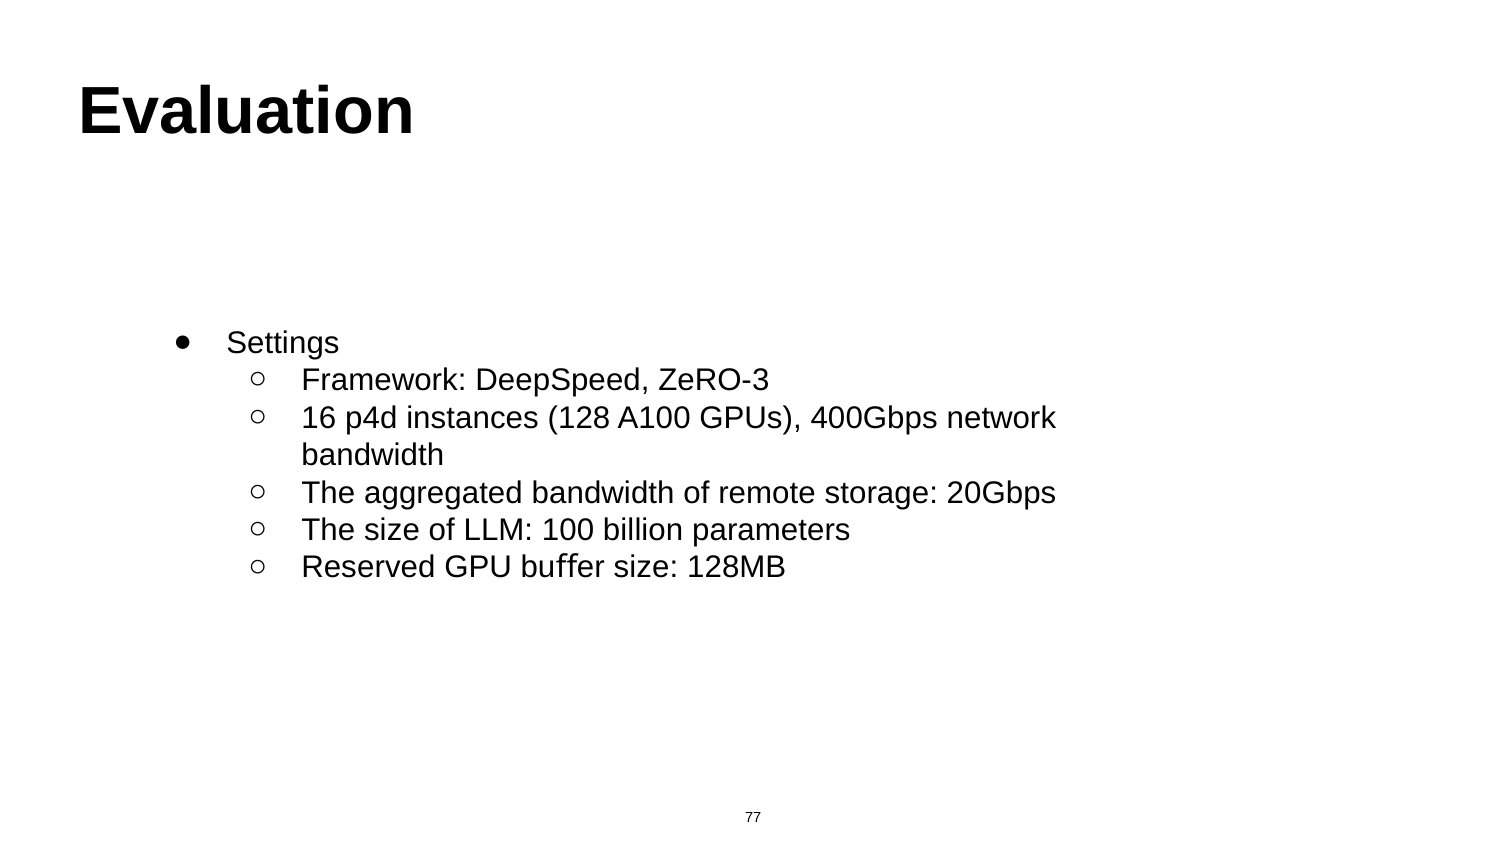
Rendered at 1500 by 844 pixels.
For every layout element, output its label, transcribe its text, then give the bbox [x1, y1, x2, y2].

slide_number ‹#› [738, 807, 762, 844]
text_box Settings Framework: DeepSpeed, ZeRO-3 16 p4d instances (128 A100 GPUs), 400Gbps network bandwidth The aggregated bandwidth of remote storage: 20Gbps The size of LLM: 100 billion parameters Reserved GPU buﬀer size: 128MB [151, 306, 1066, 585]
title Evaluation [76, 66, 976, 209]
